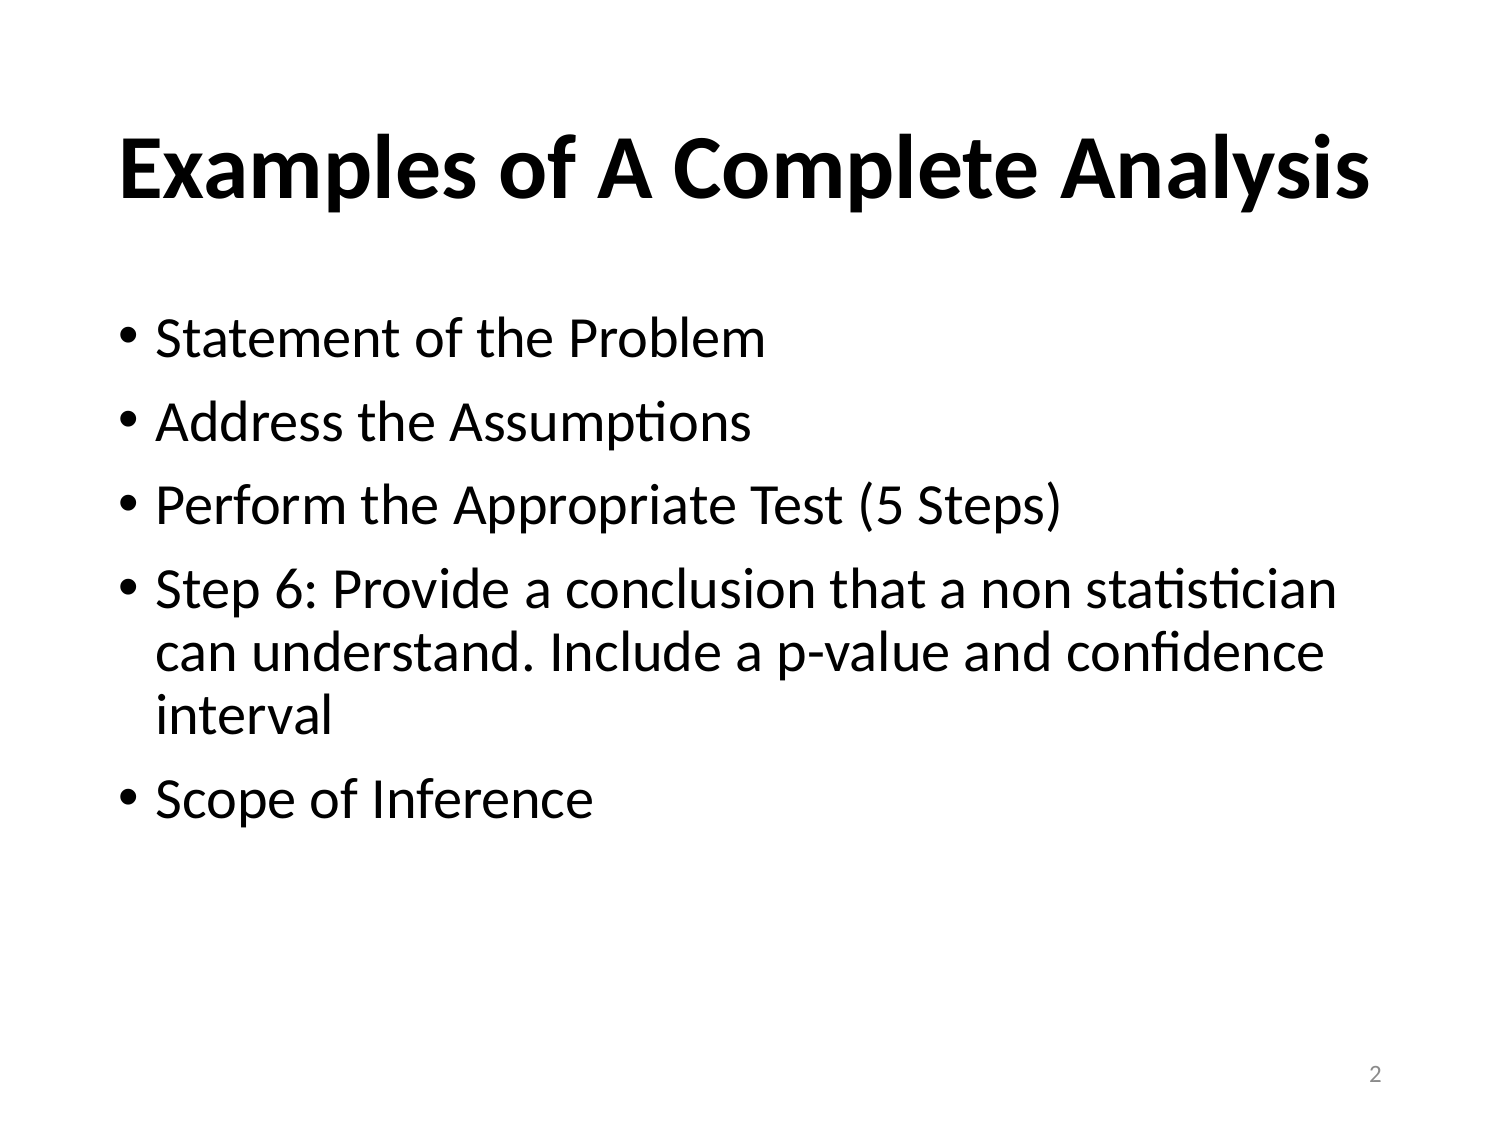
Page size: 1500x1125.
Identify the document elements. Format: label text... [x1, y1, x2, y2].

list Statement of the Problem Address the Assumptions Perform the Appropriate Test (5 Steps) Step 6: Provide a conclusion that a non statistician can understand. Include a p-value and confidence interval Scope of Inference [103, 299, 1397, 1014]
title Examples of A Complete Analysis [103, 59, 1422, 278]
slide_number 2 [1059, 1042, 1397, 1103]
